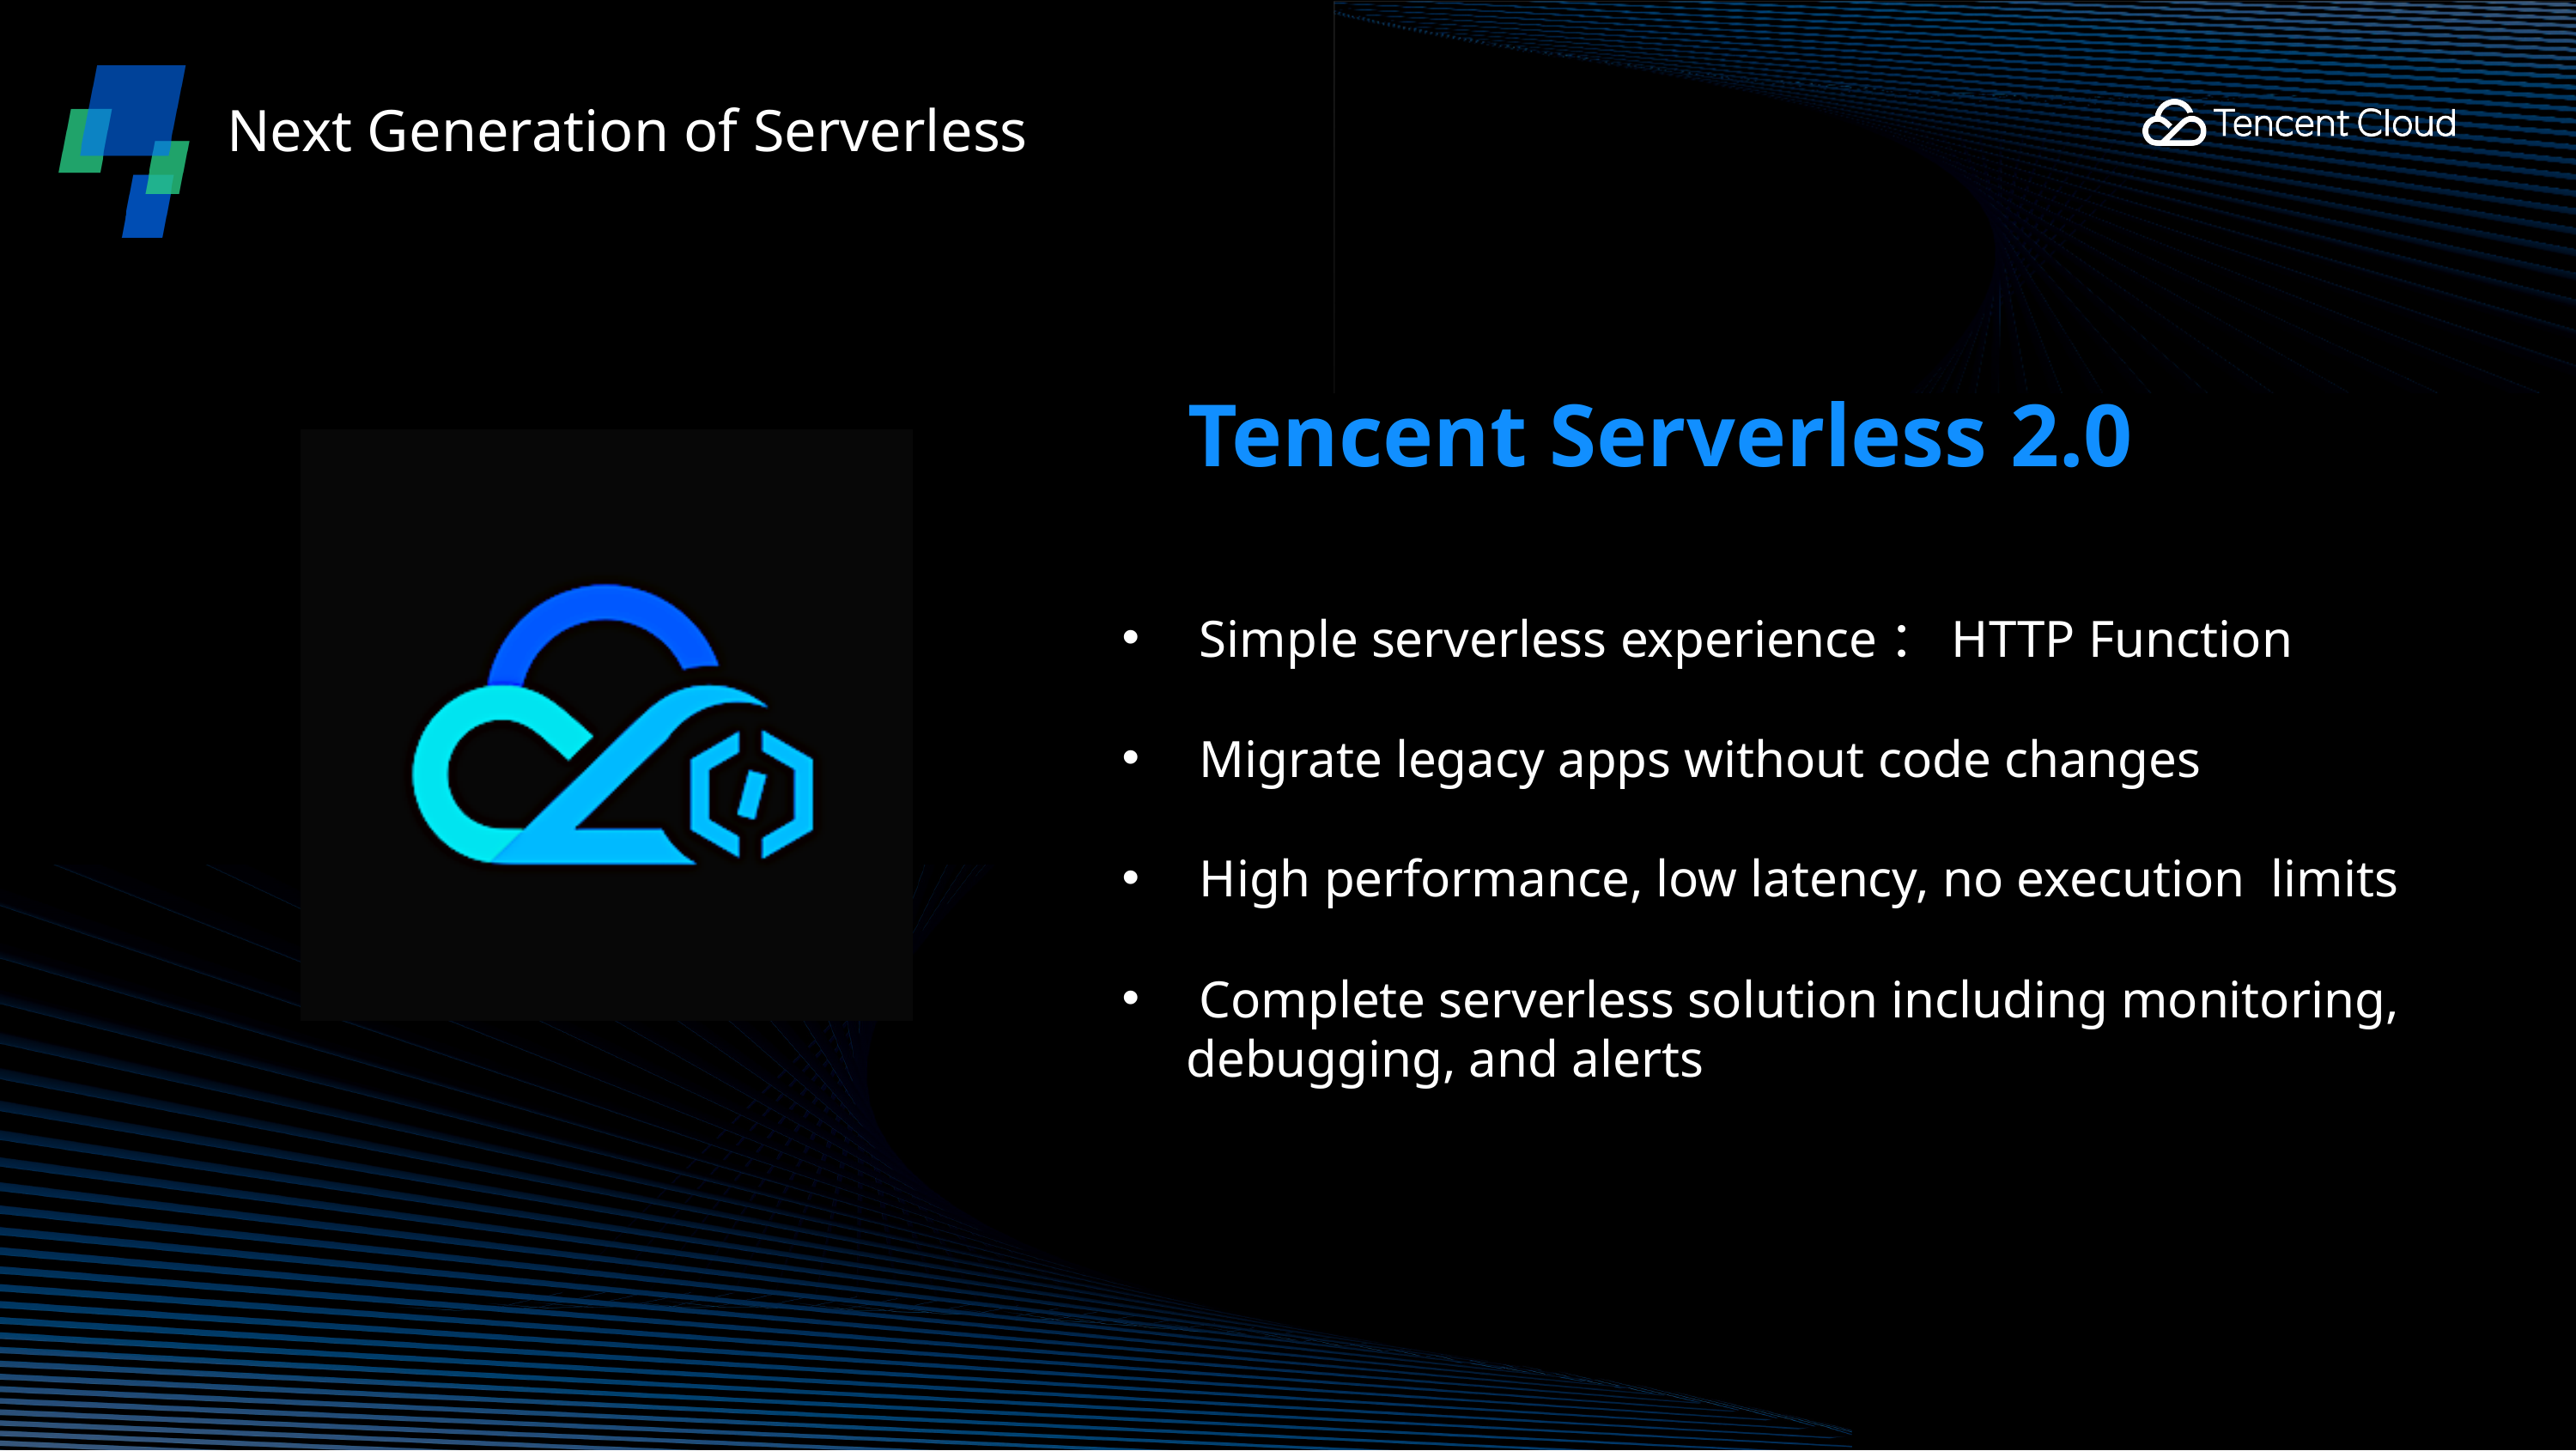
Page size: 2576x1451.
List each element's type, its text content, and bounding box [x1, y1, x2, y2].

picture [0, 429, 1852, 1450]
text_box Next Generation of Serverless [214, 88, 1699, 170]
text_box [228, 77, 2000, 160]
picture [1335, 2, 2576, 393]
picture [58, 65, 194, 238]
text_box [1108, 374, 2567, 1100]
